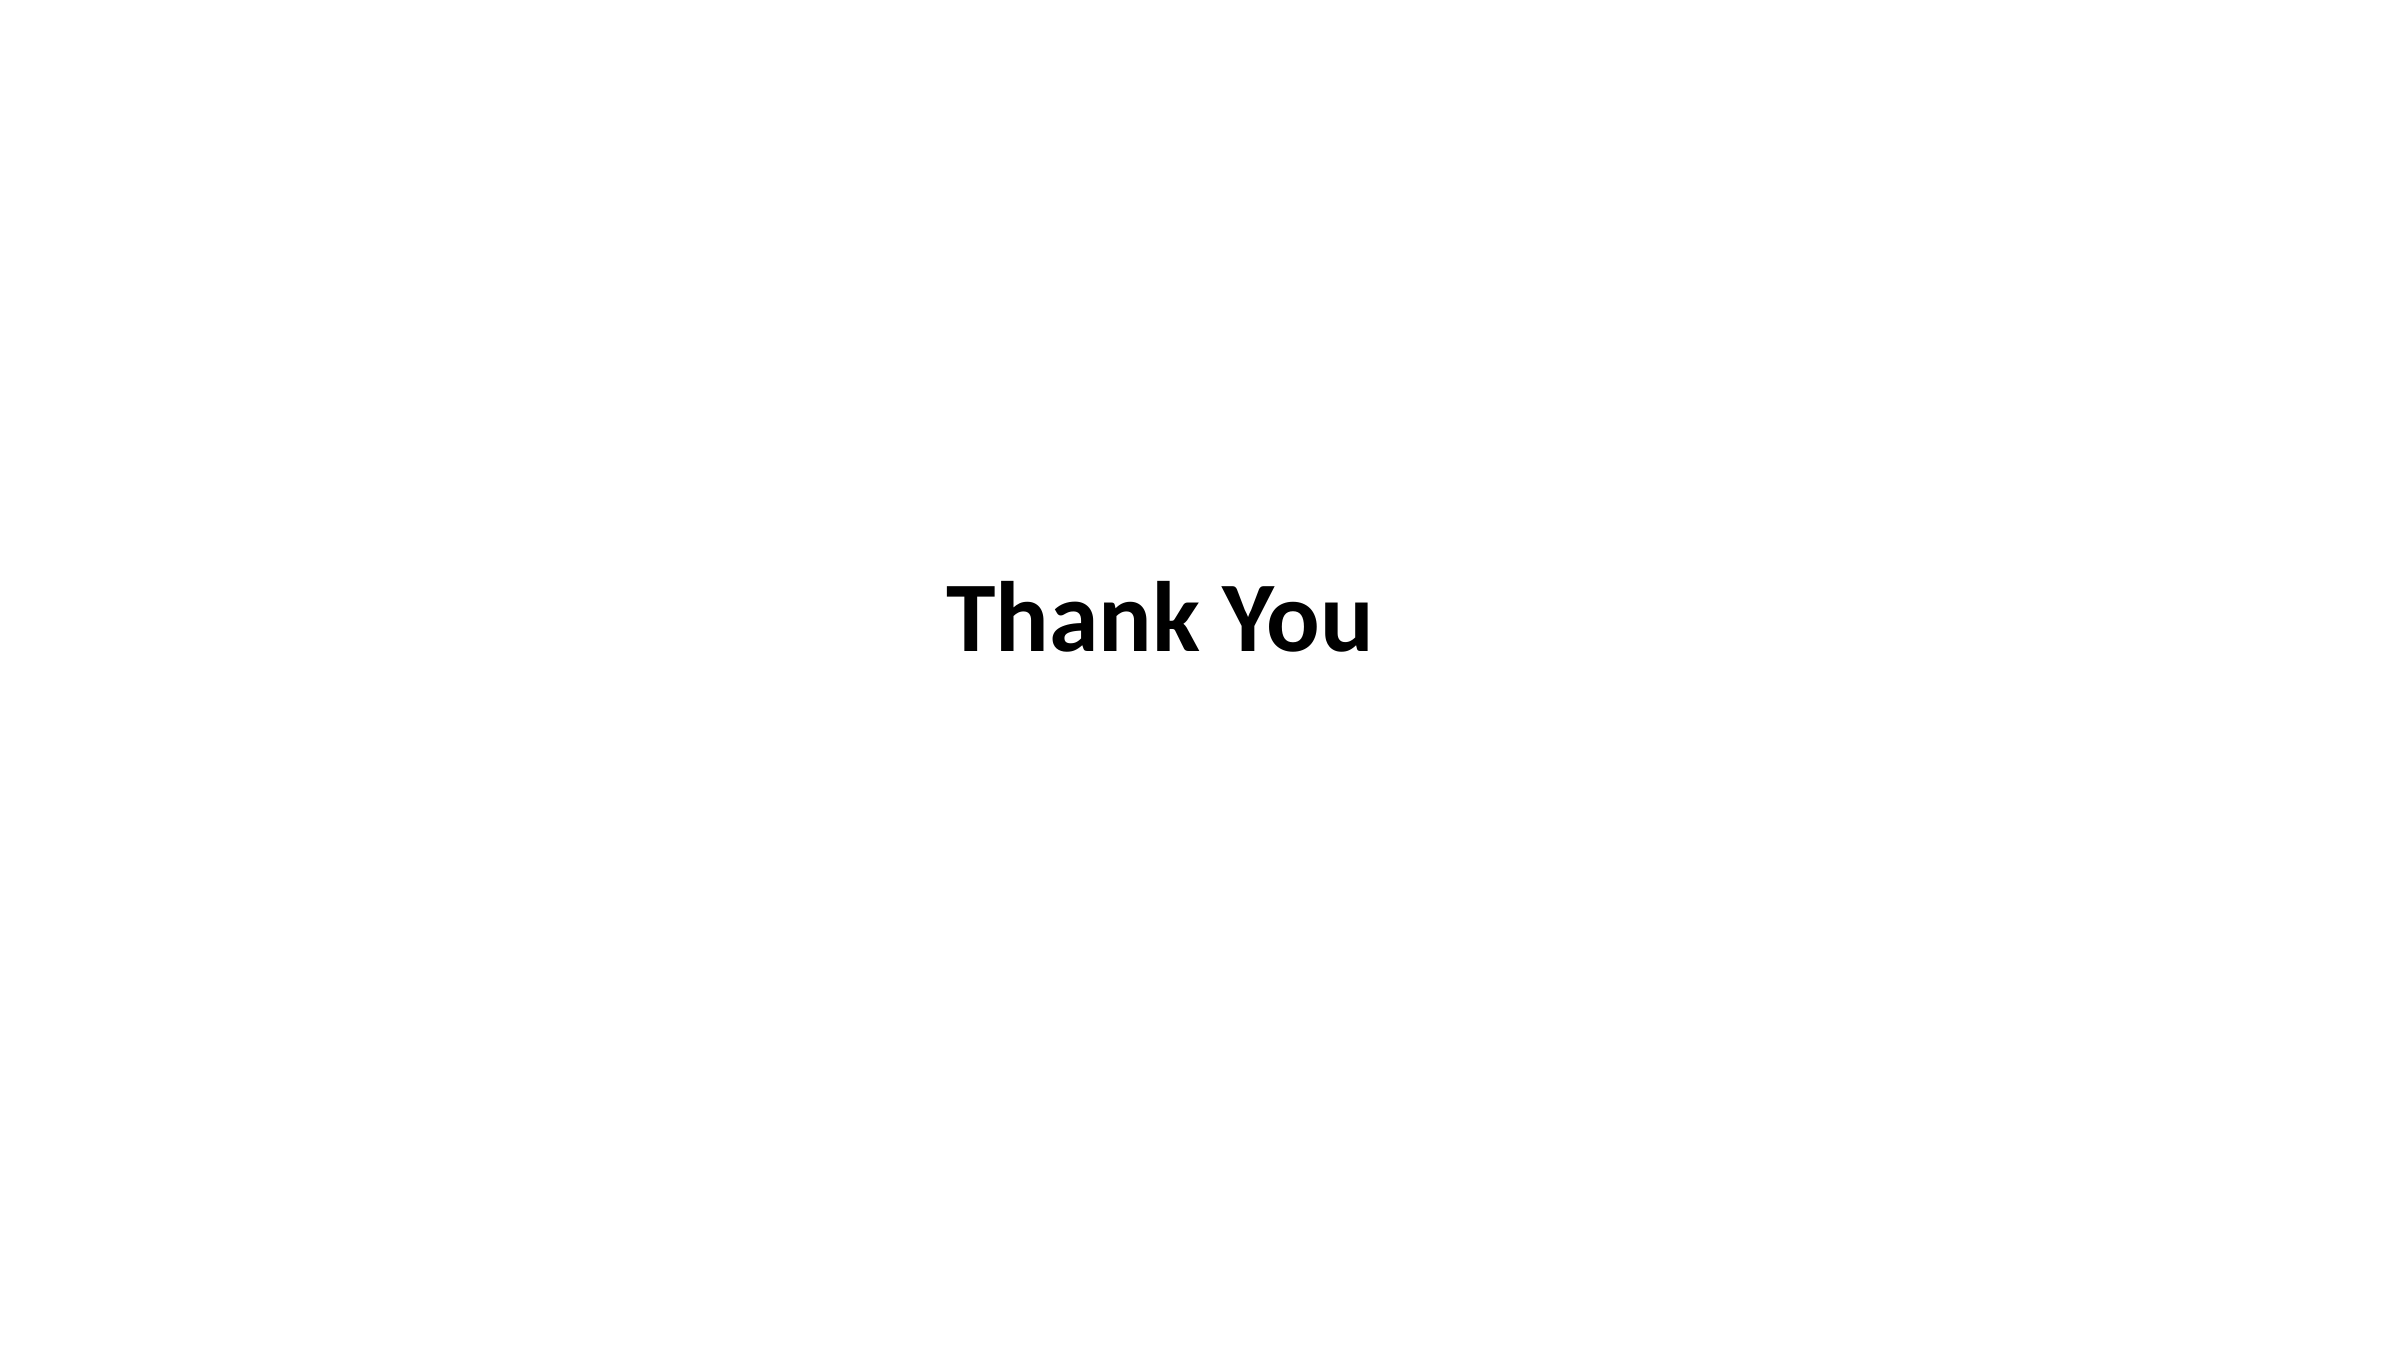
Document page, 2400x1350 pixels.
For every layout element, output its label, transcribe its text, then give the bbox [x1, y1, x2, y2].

text_box Thank You [931, 543, 1560, 679]
